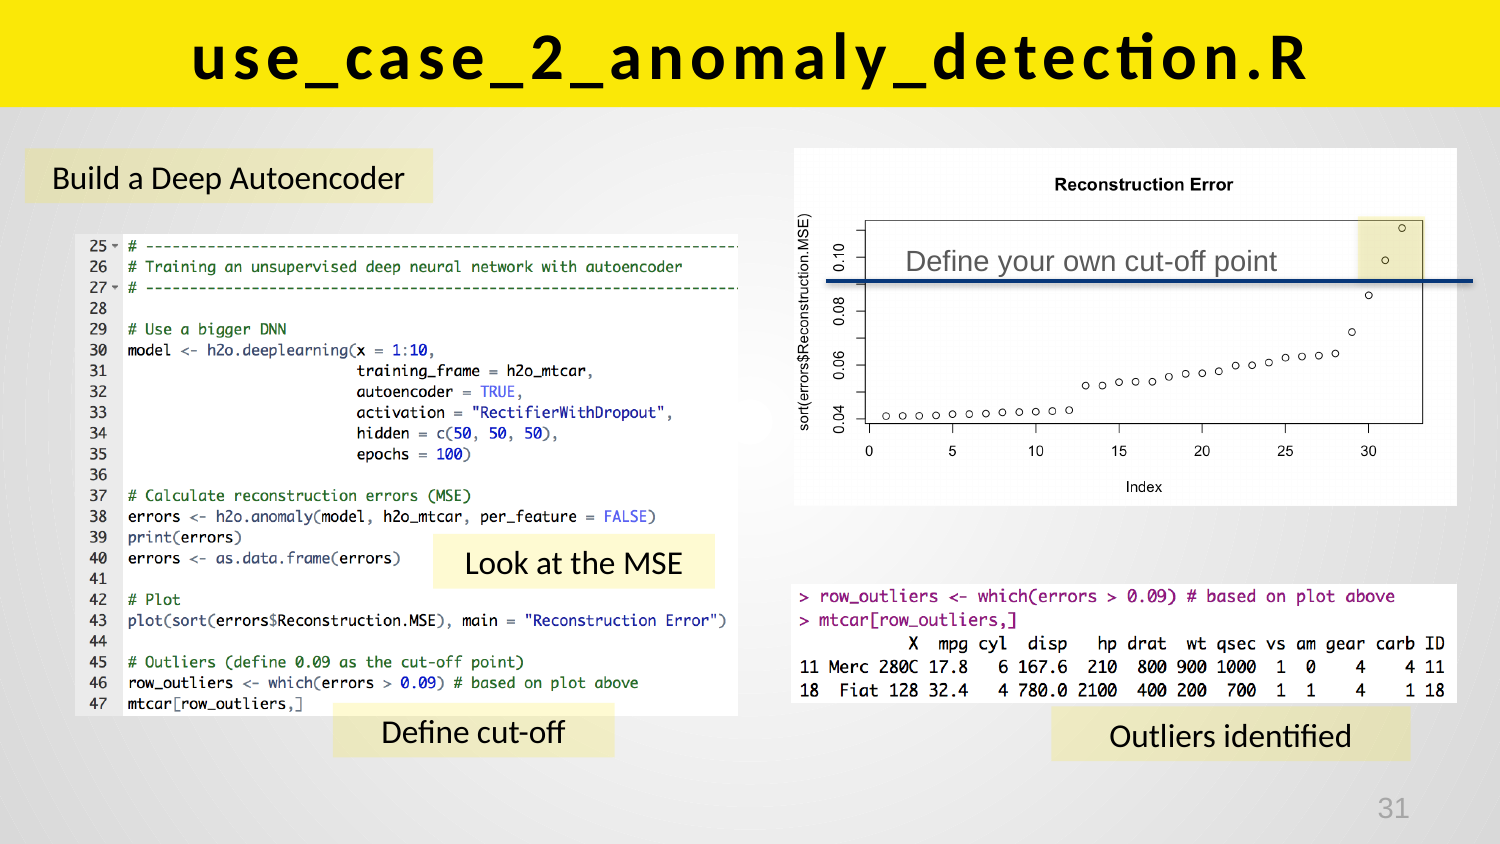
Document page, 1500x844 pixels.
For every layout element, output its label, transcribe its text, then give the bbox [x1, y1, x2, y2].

text_box Outliers identified [1051, 711, 1411, 762]
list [74, 234, 738, 717]
title use_case_2_anomaly_detection.R [75, 0, 1425, 108]
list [793, 148, 1457, 506]
slide_number 31 [1074, 782, 1425, 827]
picture [791, 584, 1457, 703]
text_box Define cut-off [332, 726, 615, 758]
text_box Build a Deep Autoencoder [24, 148, 434, 204]
